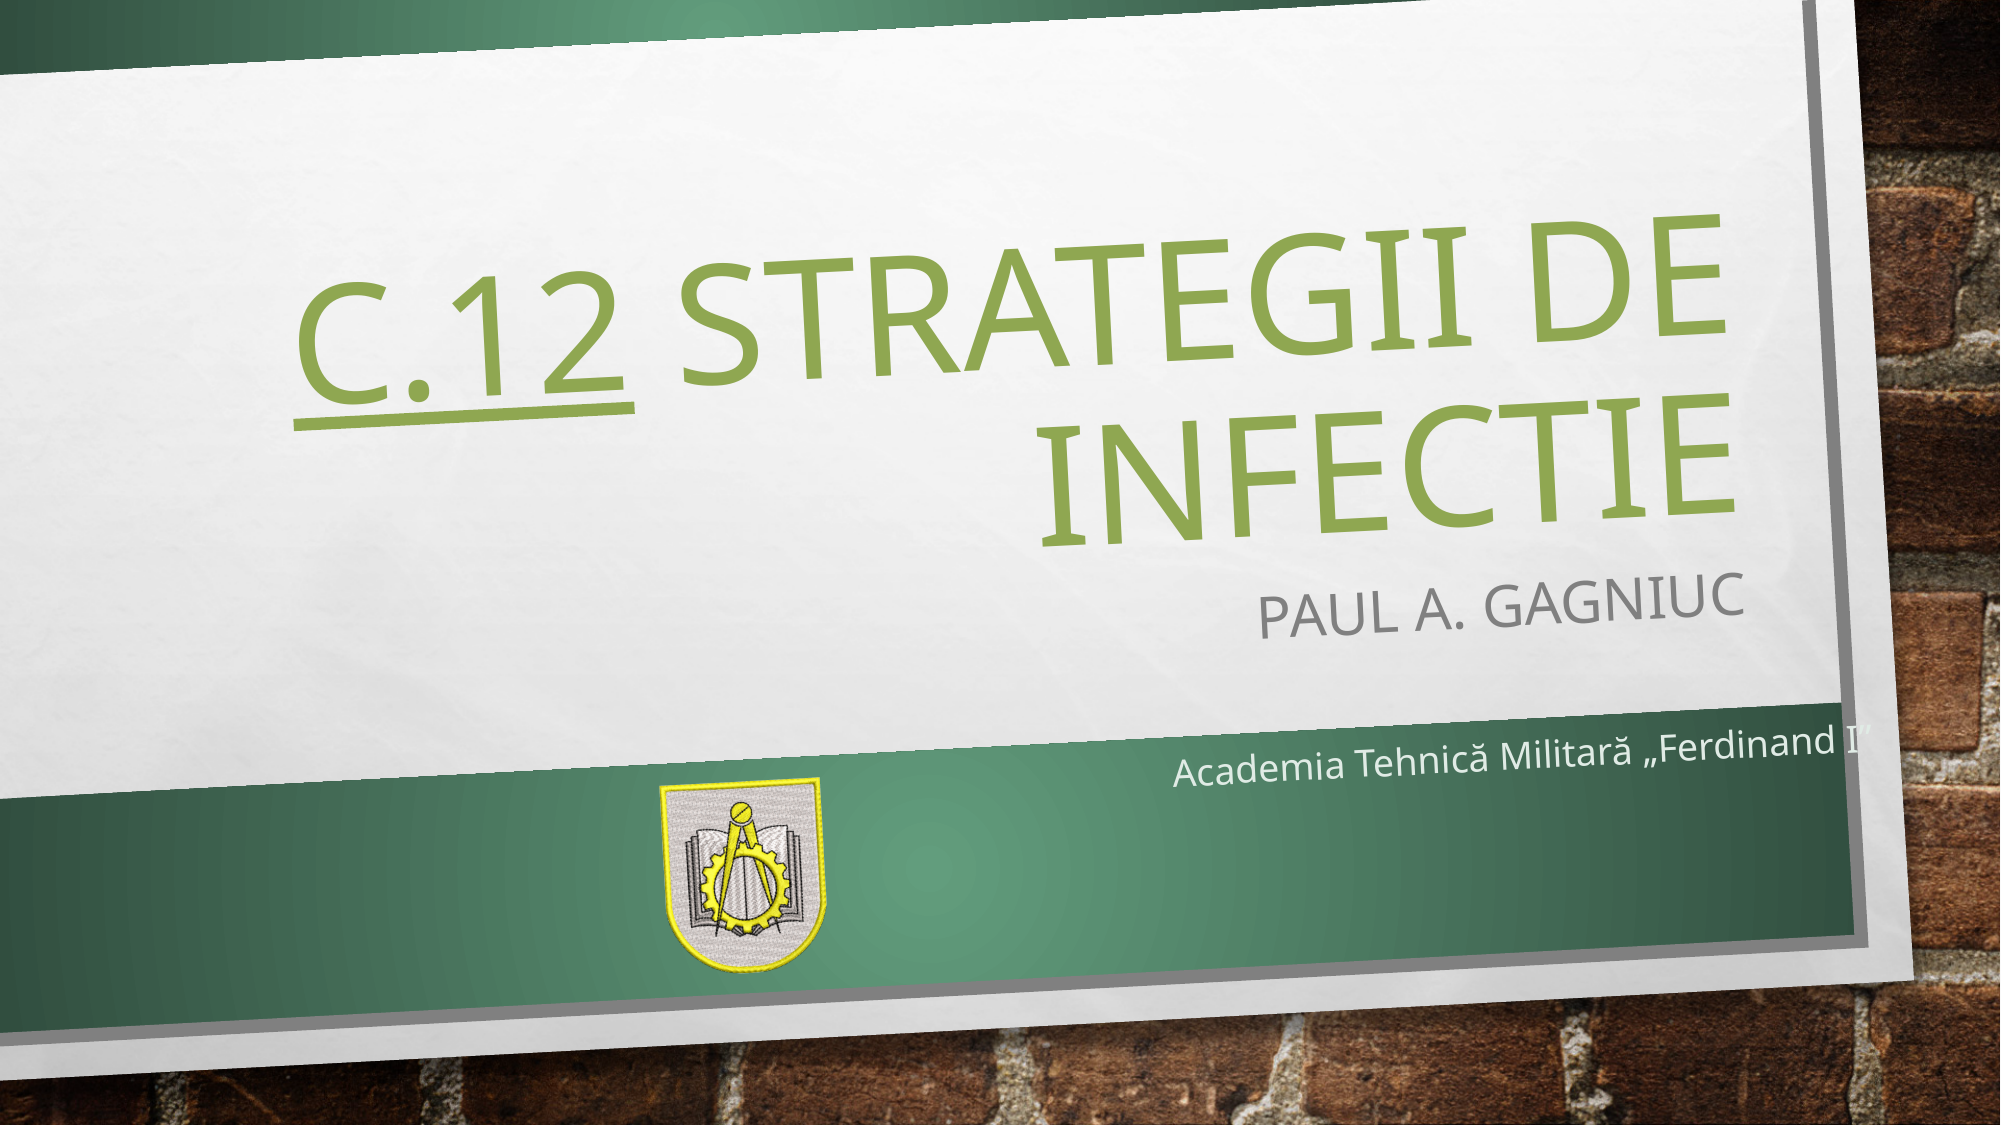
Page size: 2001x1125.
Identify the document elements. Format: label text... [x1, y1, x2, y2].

picture [0, 0, 2000, 1125]
title C.12 Strategii de infectie [65, 100, 1763, 641]
text_box Academia Tehnică Militară „Ferdinand I” [1156, 704, 1889, 803]
subtitle Paul A. Gagniuc [159, 533, 1763, 708]
picture [660, 778, 829, 977]
